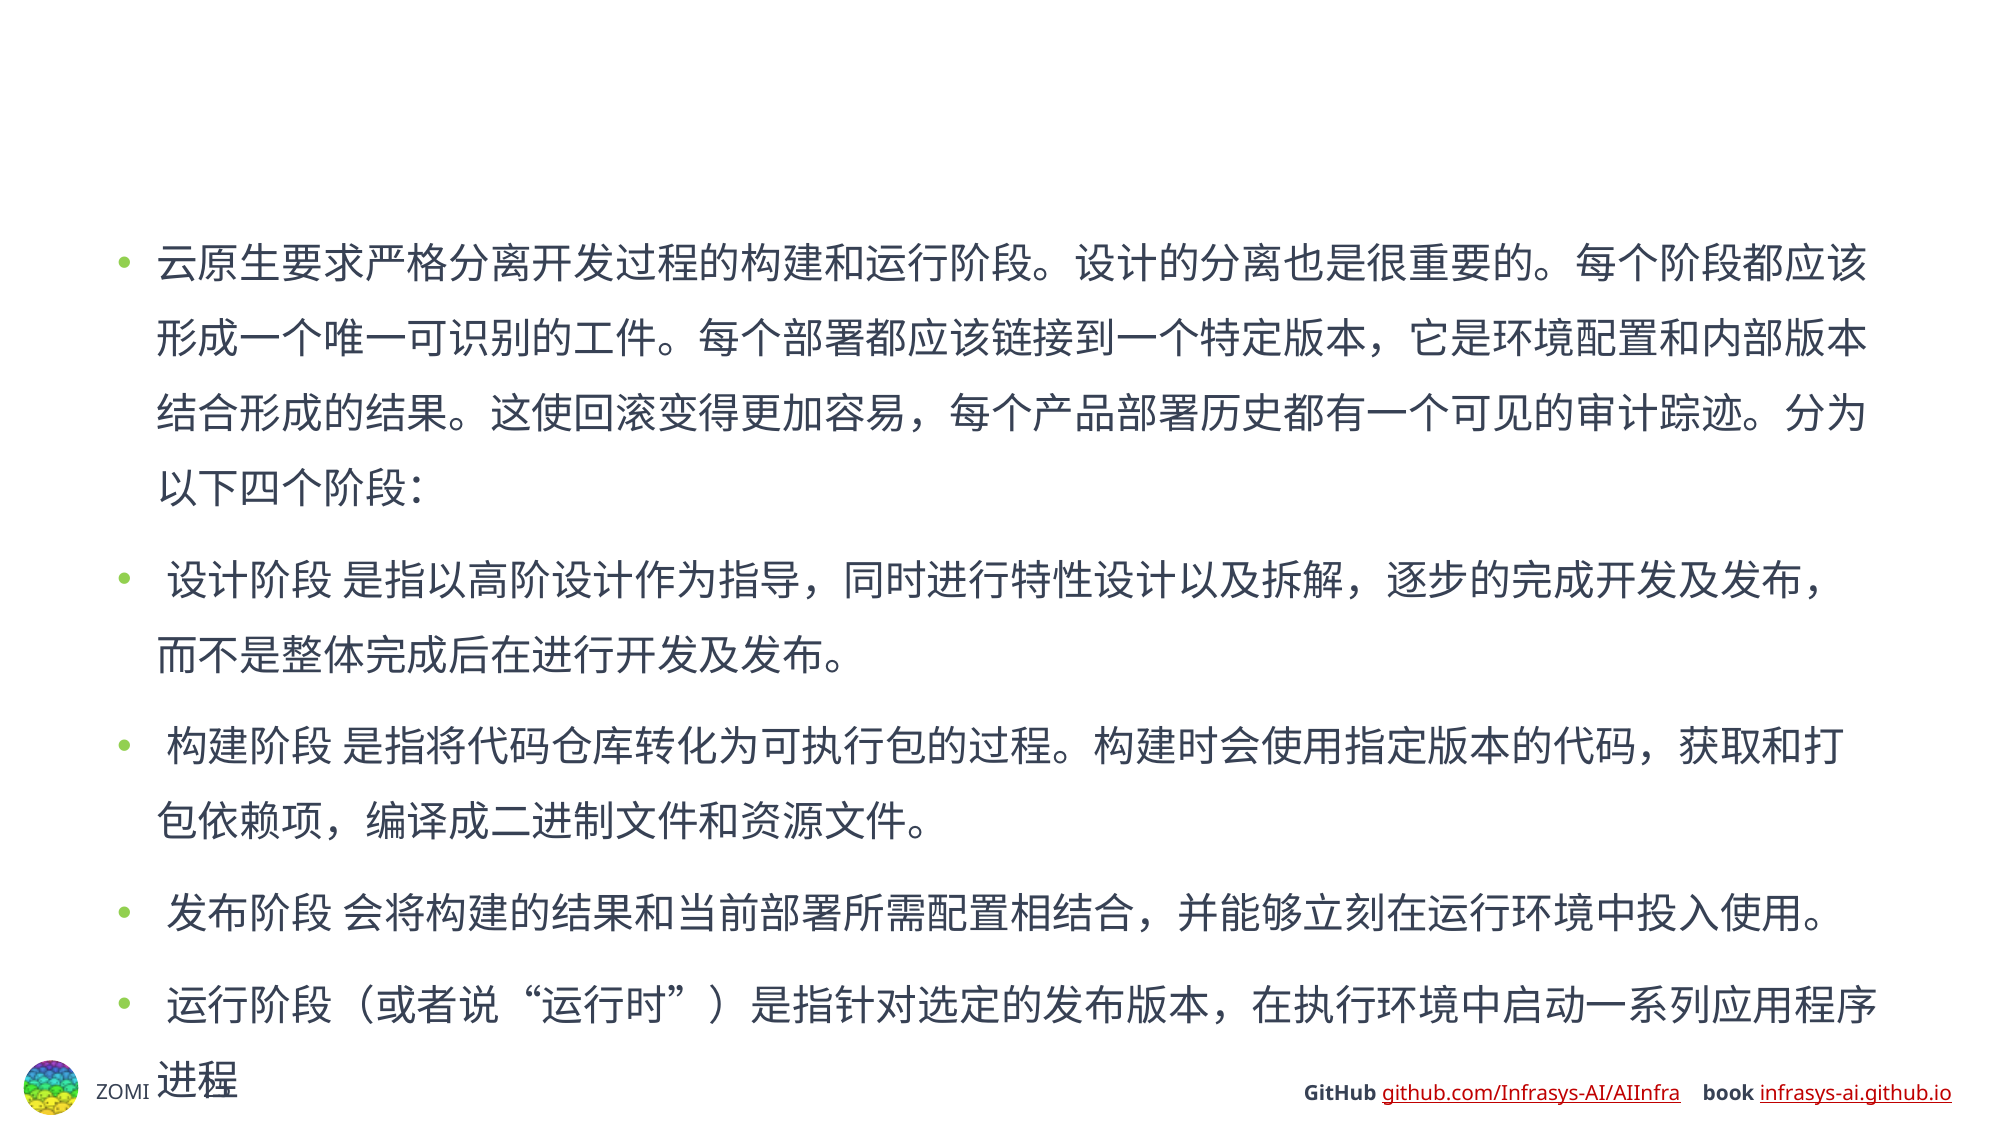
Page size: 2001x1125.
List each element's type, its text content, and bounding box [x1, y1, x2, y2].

picture [23, 1060, 79, 1115]
list 云原生要求严格分离开发过程的构建和运行阶段。设计的分离也是很重要的。每个阶段都应该形成一个唯一可识别的工件。每个部署都应该链接到一个特定版本，它是环境配置和内部版本结合形成的结果。这使回滚变得更加容易，每个产品部署历史都有一个可见的审计踪迹。分为以下四个阶段： ﻿设计阶段 是指以高阶设计作为指导，同时进行特性设计以及拆解，逐步的完成开发及发布，而不是整体完成后在进行开发及发布。 ﻿﻿构建阶段 是指将代码仓库转化为可执行包的过程。构建时会使用指定版本的代码，获取和打包依赖项，编译成二进制文件和资源文件。 ﻿﻿发布阶段 会将构建的结果和当前部署所需配置相结合，并能够立刻在运行环境中投入使用。 ﻿﻿运行阶段（或者说“运行时”）是指针对选定的发布版本，在执行环境中启动一系列应用程序进程 [102, 204, 1901, 1043]
